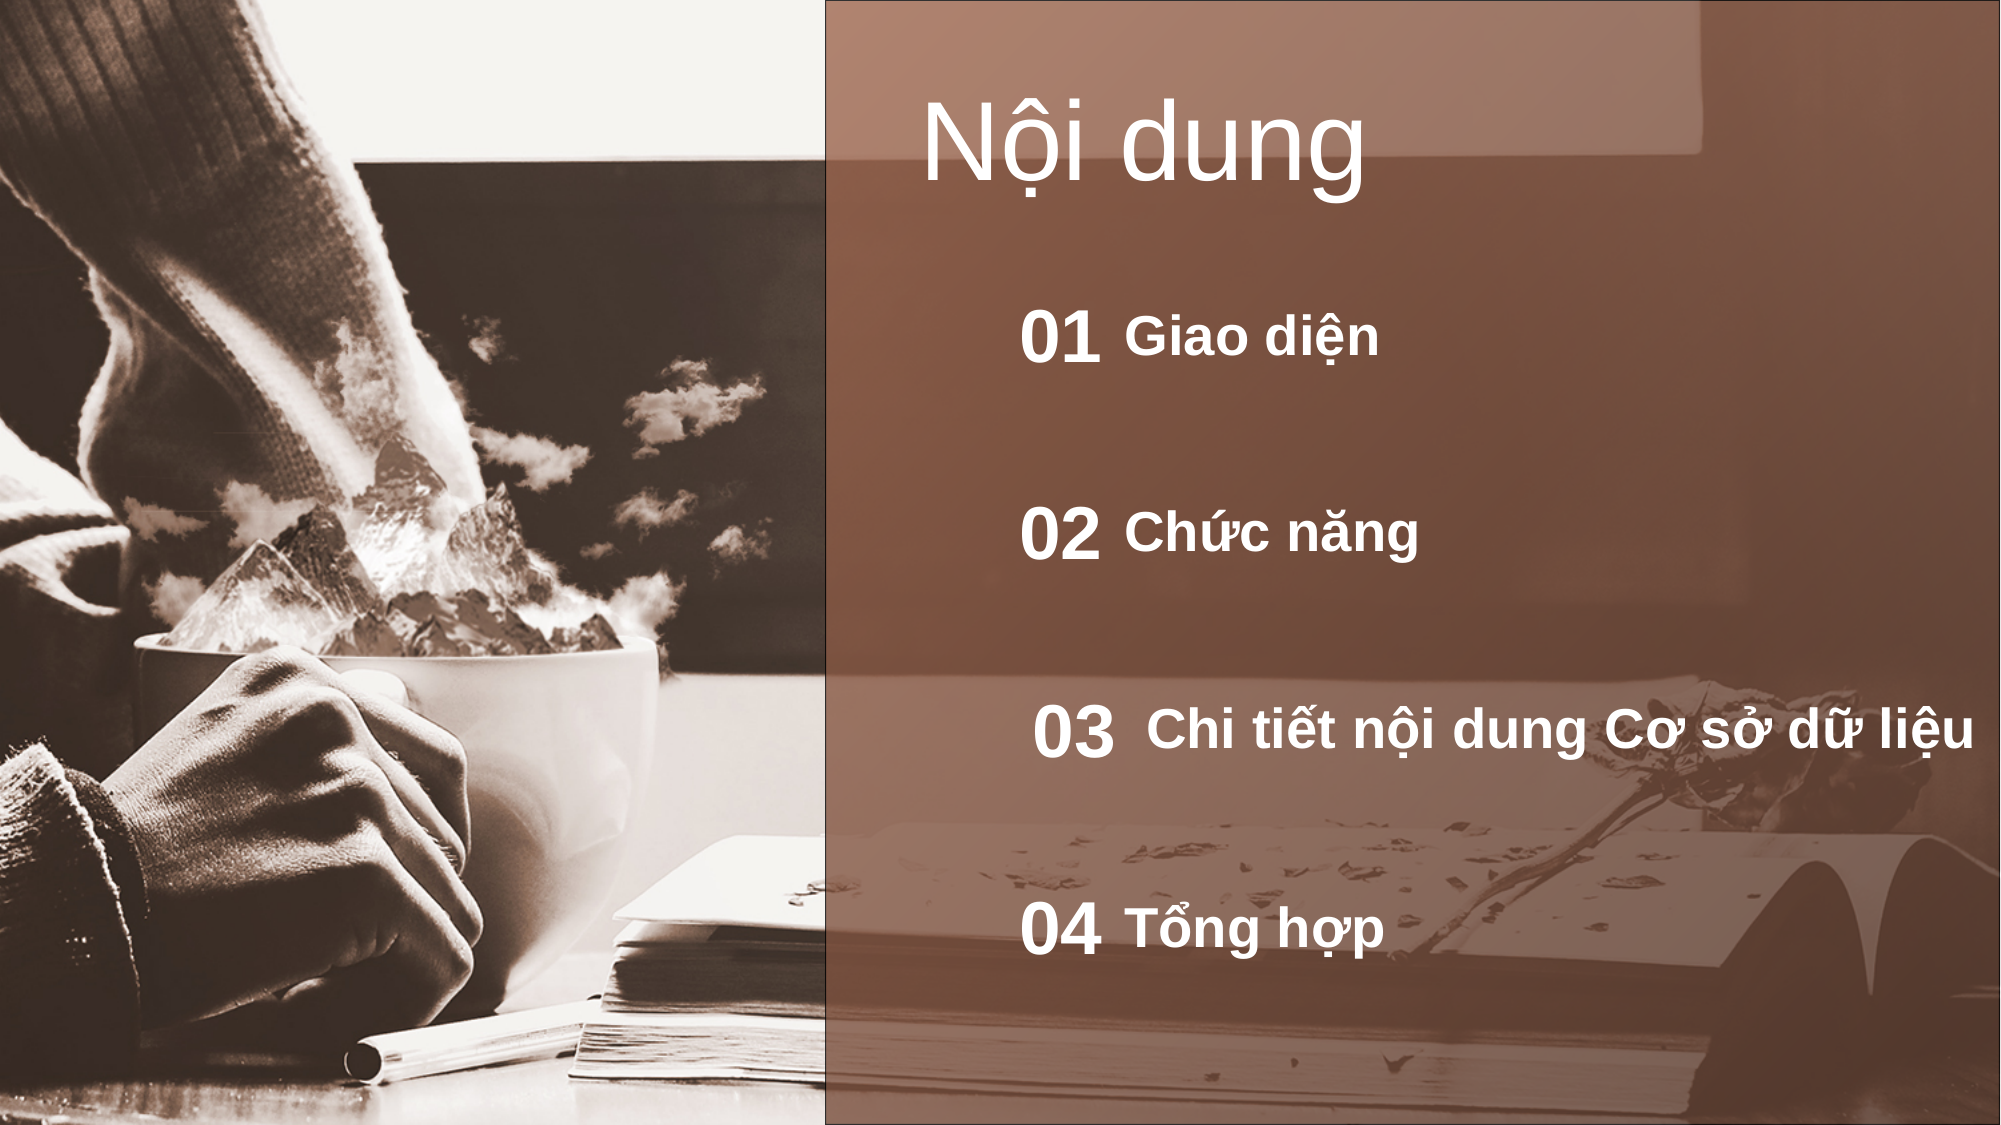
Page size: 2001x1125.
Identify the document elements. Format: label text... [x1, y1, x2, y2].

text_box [982, 477, 1846, 584]
text_box [824, 0, 2000, 1125]
picture [0, 0, 824, 1125]
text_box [982, 674, 1998, 837]
text_box Nội dung [904, 60, 1921, 211]
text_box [982, 280, 1846, 387]
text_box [982, 871, 1846, 978]
